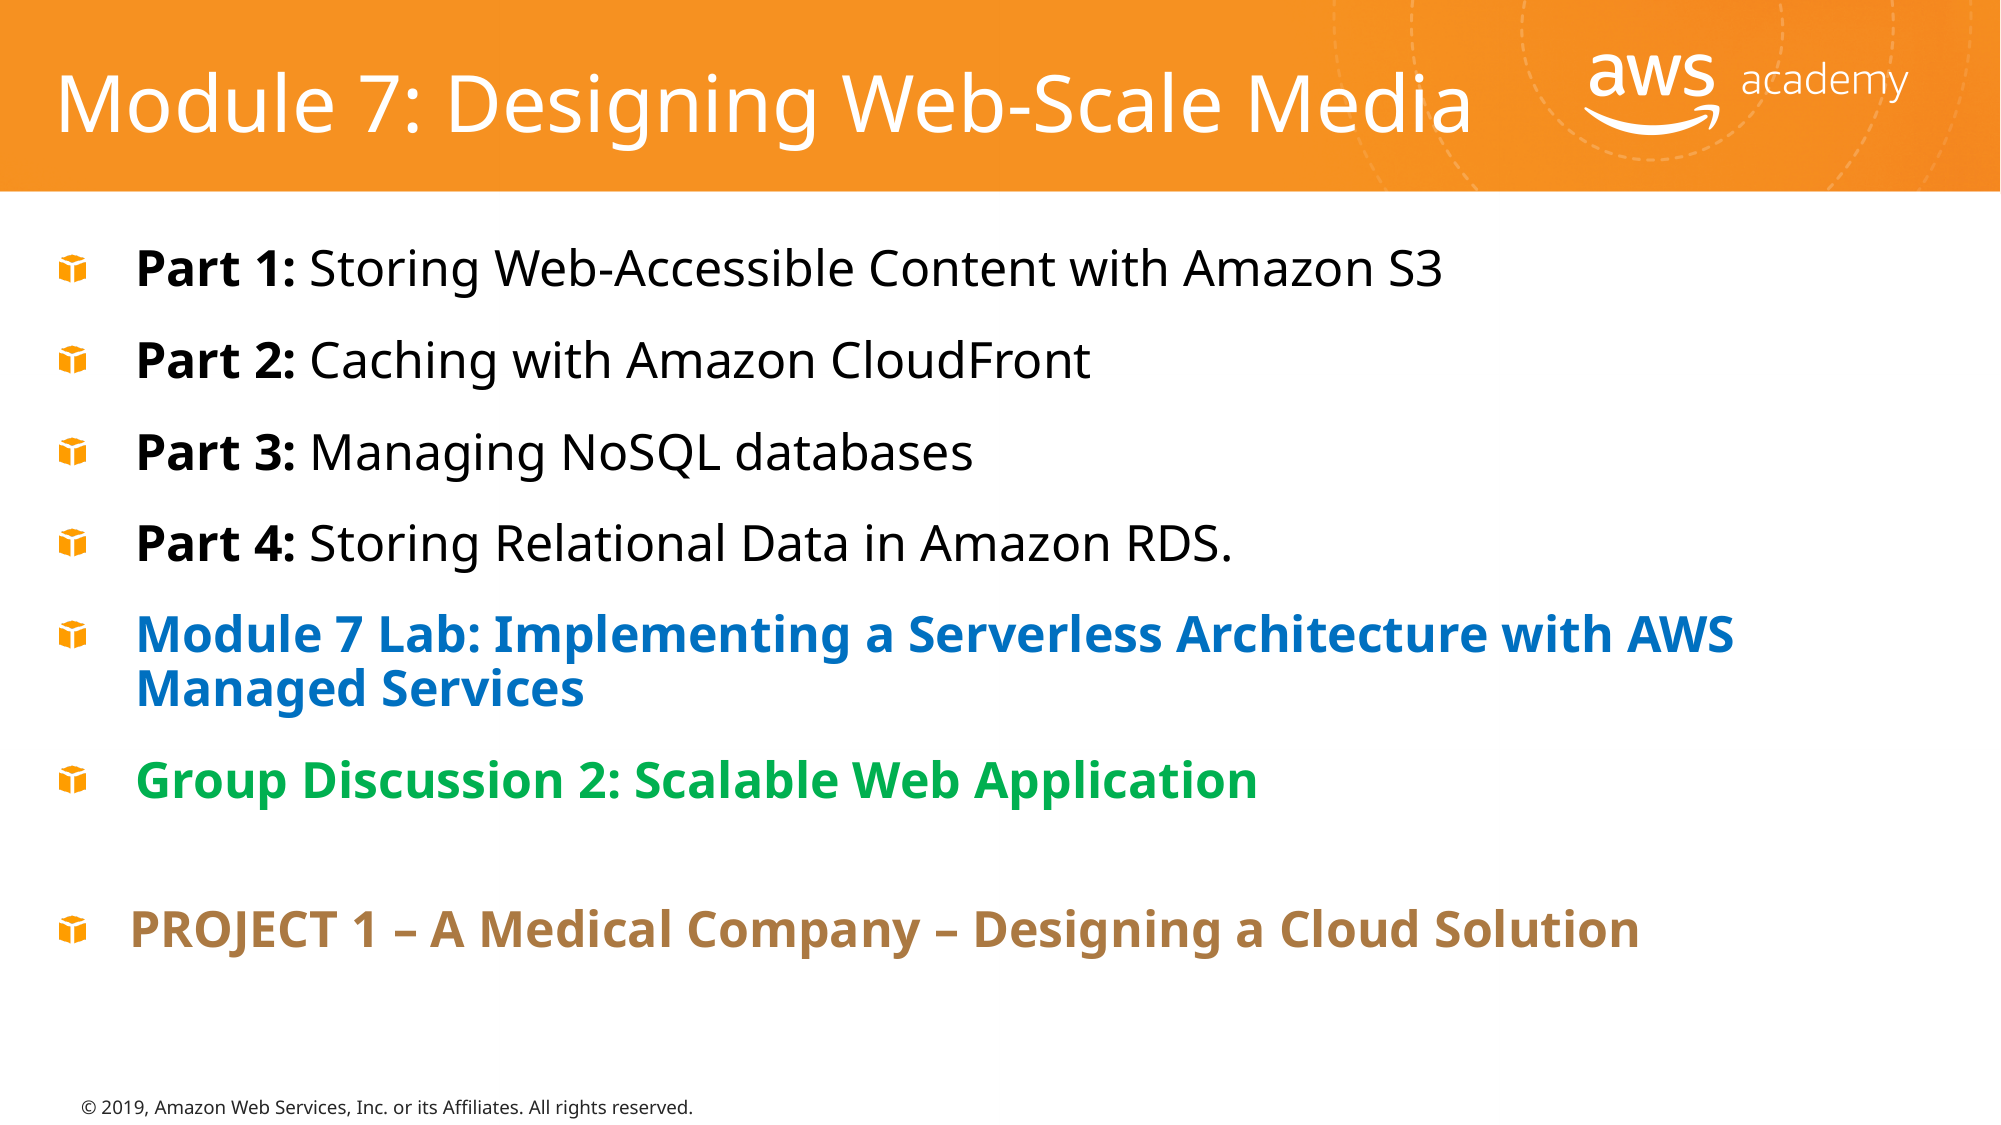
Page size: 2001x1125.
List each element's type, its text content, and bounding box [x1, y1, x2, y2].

title Module 7: Designing Web-Scale Media [39, 43, 1590, 172]
list Part 1: Storing Web-Accessible Content with Amazon S3 Part 2: Caching with Amazon CloudFront Part 3: Managing NoSQL databases Part 4: Storing Relational Data in Amazon RDS. Module 7 Lab: Implementing a Serverless Architecture with AWS Managed Services Group Discussion 2: Scalable Web Application PROJECT 1 – A Medical Company – Designing a Cloud Solution [39, 236, 1902, 1043]
picture [0, 0, 2001, 1125]
